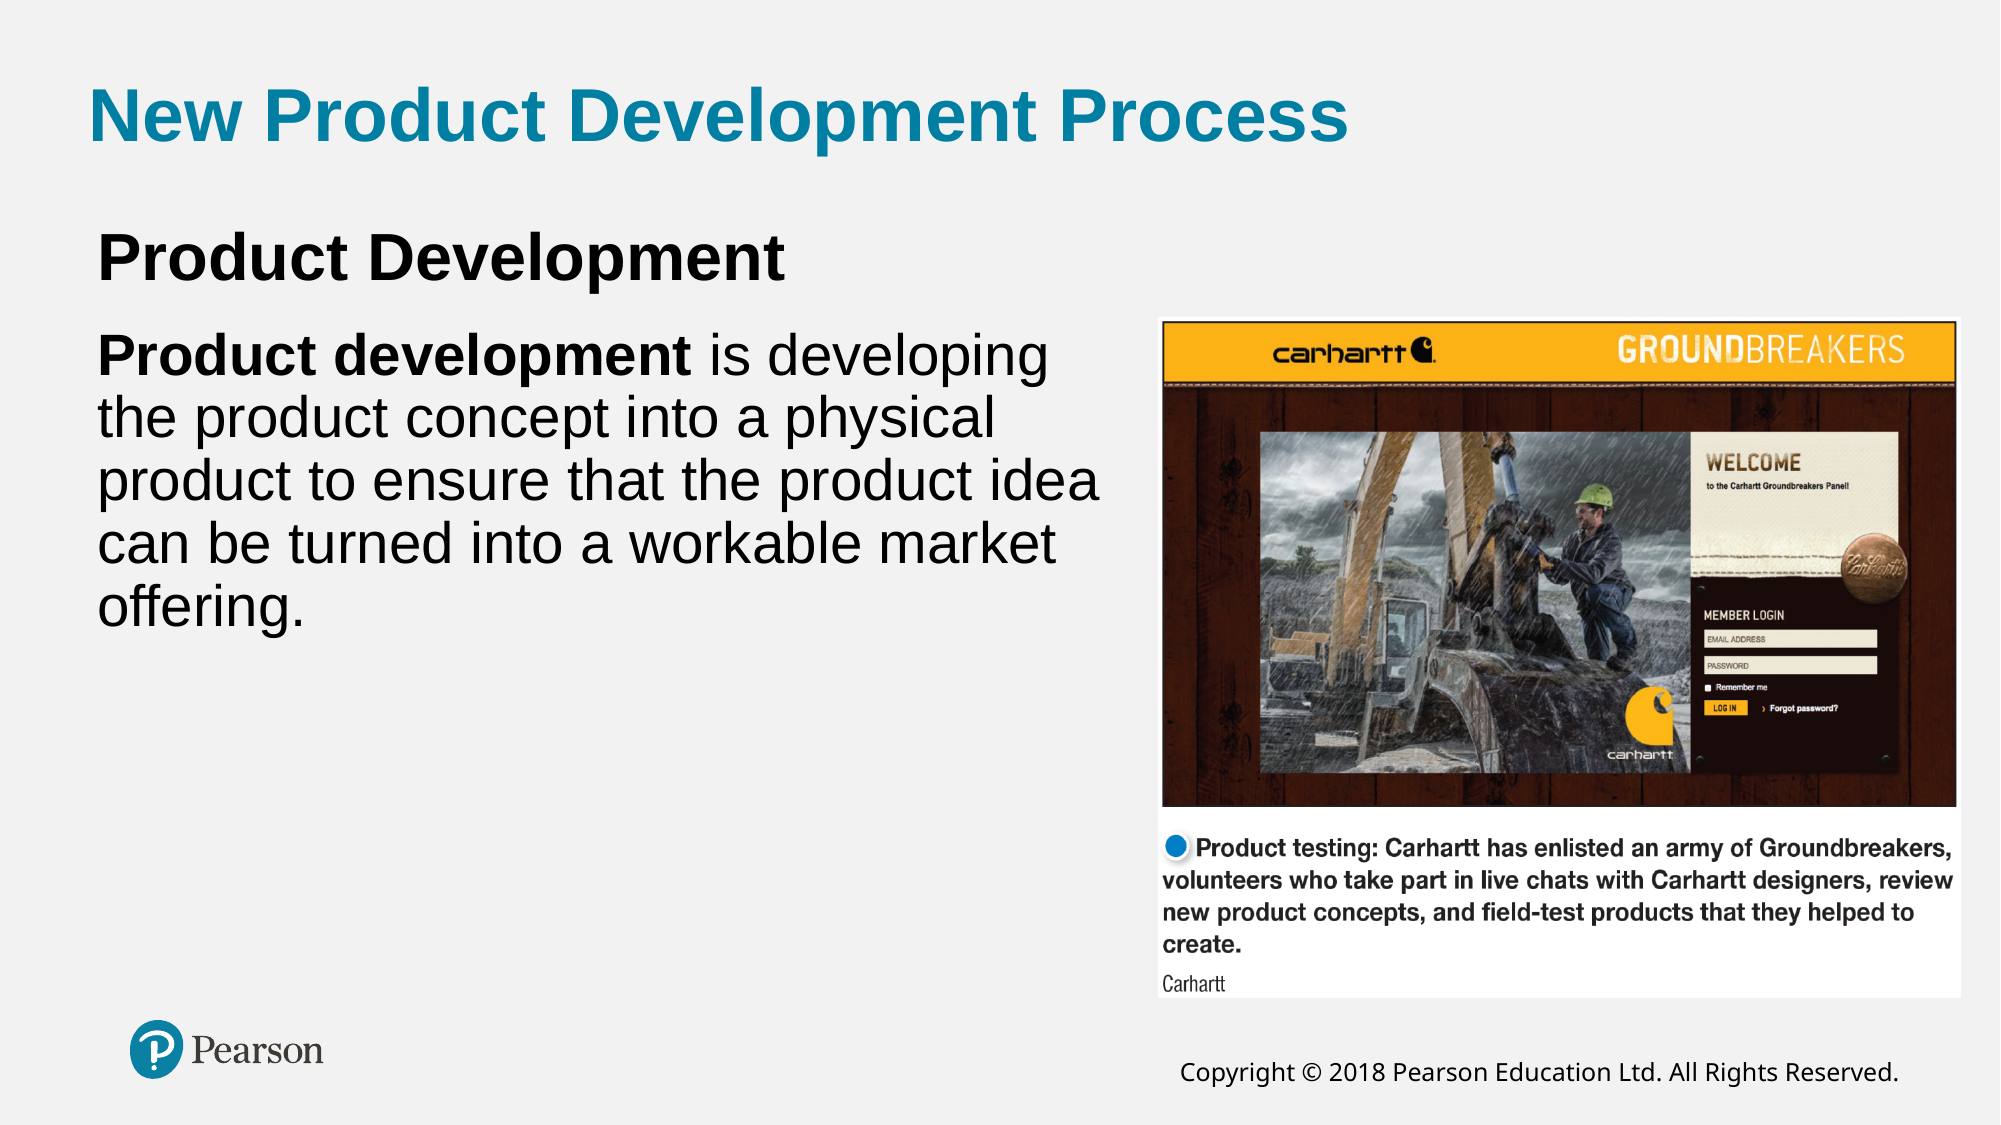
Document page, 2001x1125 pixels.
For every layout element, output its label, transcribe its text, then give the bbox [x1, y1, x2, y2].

picture [1158, 317, 1961, 998]
list Product Development [82, 215, 1045, 317]
list Product development is developing the product concept into a physical product to ensure that the product idea can be turned into a workable market offering. [82, 317, 1119, 881]
title New Product Development Process [73, 56, 1961, 179]
